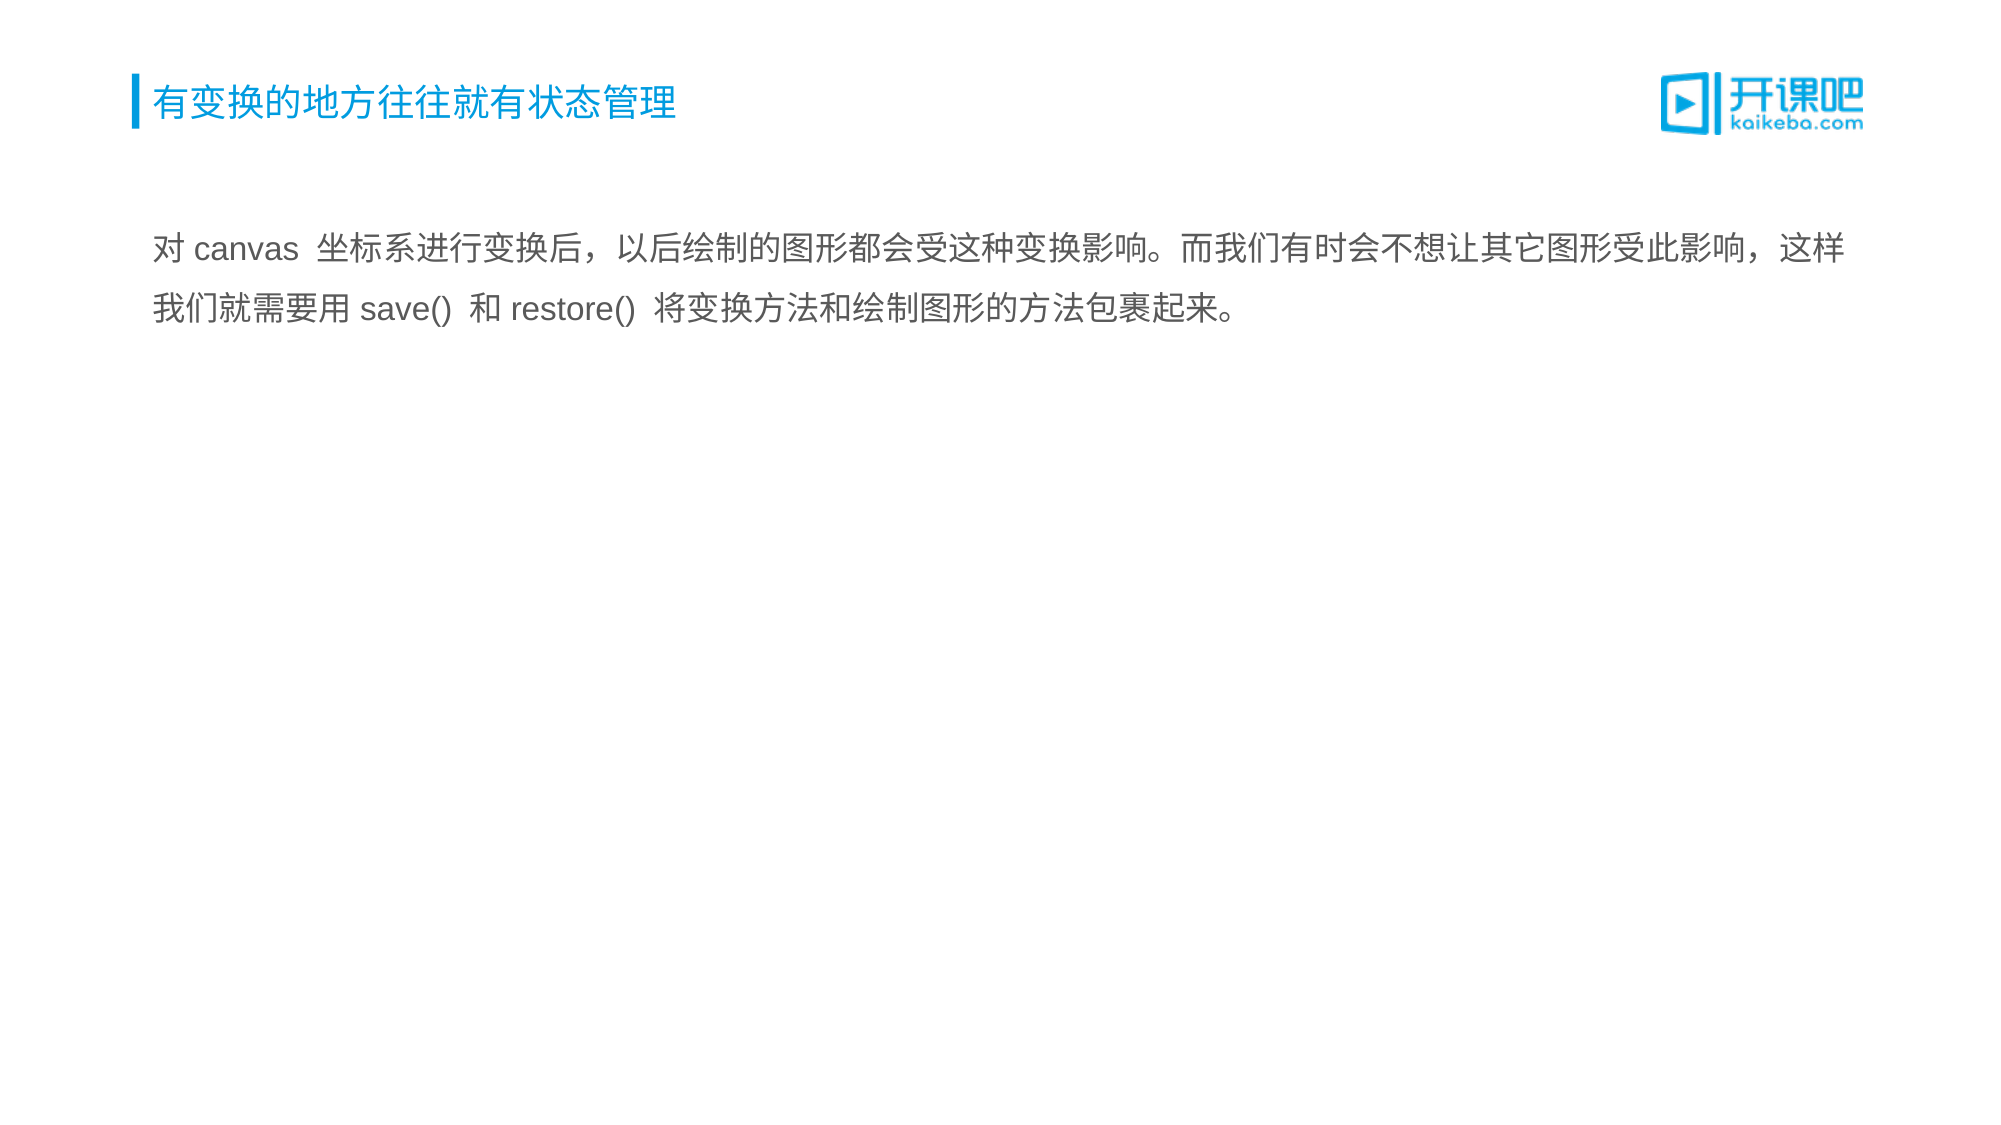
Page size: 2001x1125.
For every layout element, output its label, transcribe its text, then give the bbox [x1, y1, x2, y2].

list 对canvas 坐标系进行变换后，以后绘制的图形都会受这种变换影响。而我们有时会不想让其它图形受此影响，这样我们就需要用save() 和restore() 将变换方法和绘制图形的方法包裹起来。 [137, 199, 1863, 1014]
title 有变换的地方往往就有状态管理 [137, 59, 1863, 148]
